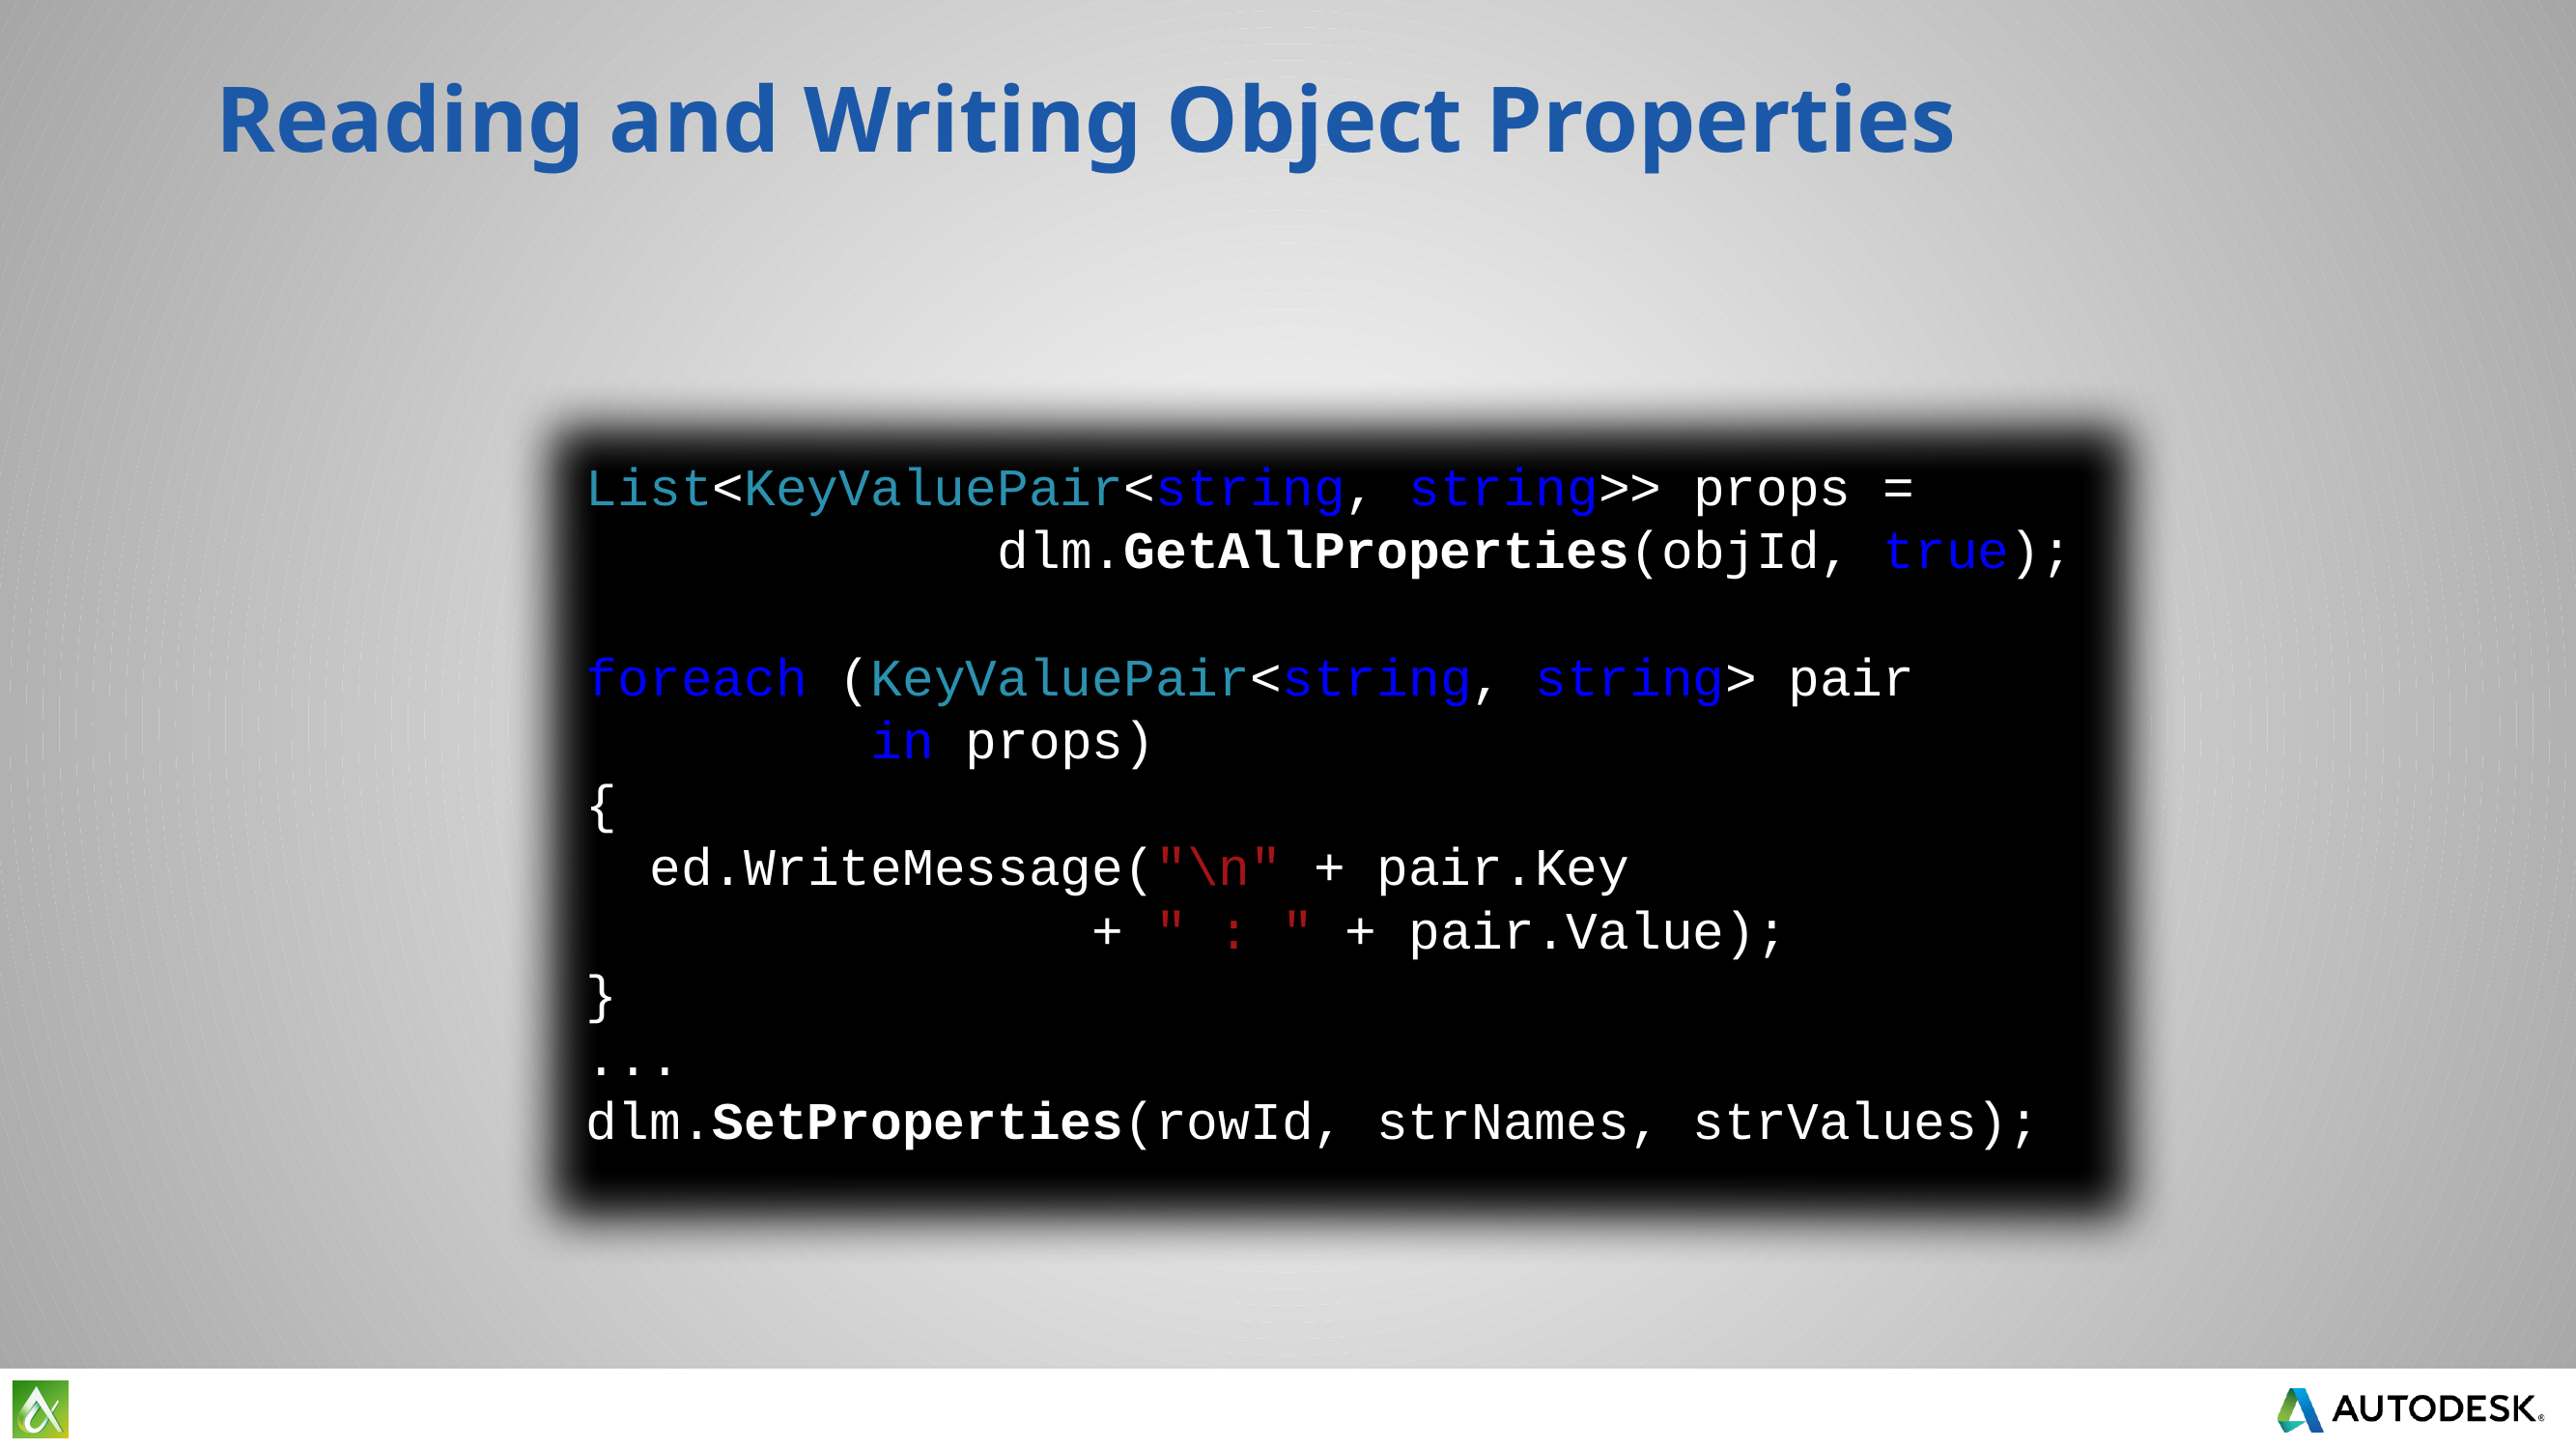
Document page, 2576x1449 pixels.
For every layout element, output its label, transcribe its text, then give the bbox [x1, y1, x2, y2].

title Reading and Writing Object Properties [201, 53, 2447, 265]
picture [12, 1380, 76, 1438]
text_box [579, 454, 2104, 1194]
picture [2276, 1386, 2545, 1434]
text_box List<KeyValuePair<string, string>> props = dlm.GetAllProperties(objId, true); foreach (KeyValuePair<string, string> pair in props) { ed.WriteMessage("\n" + pair.Key + " : " + pair.Value); } ... dlm.SetProperties(rowId, strNames, strValues); [590, 466, 2093, 1182]
